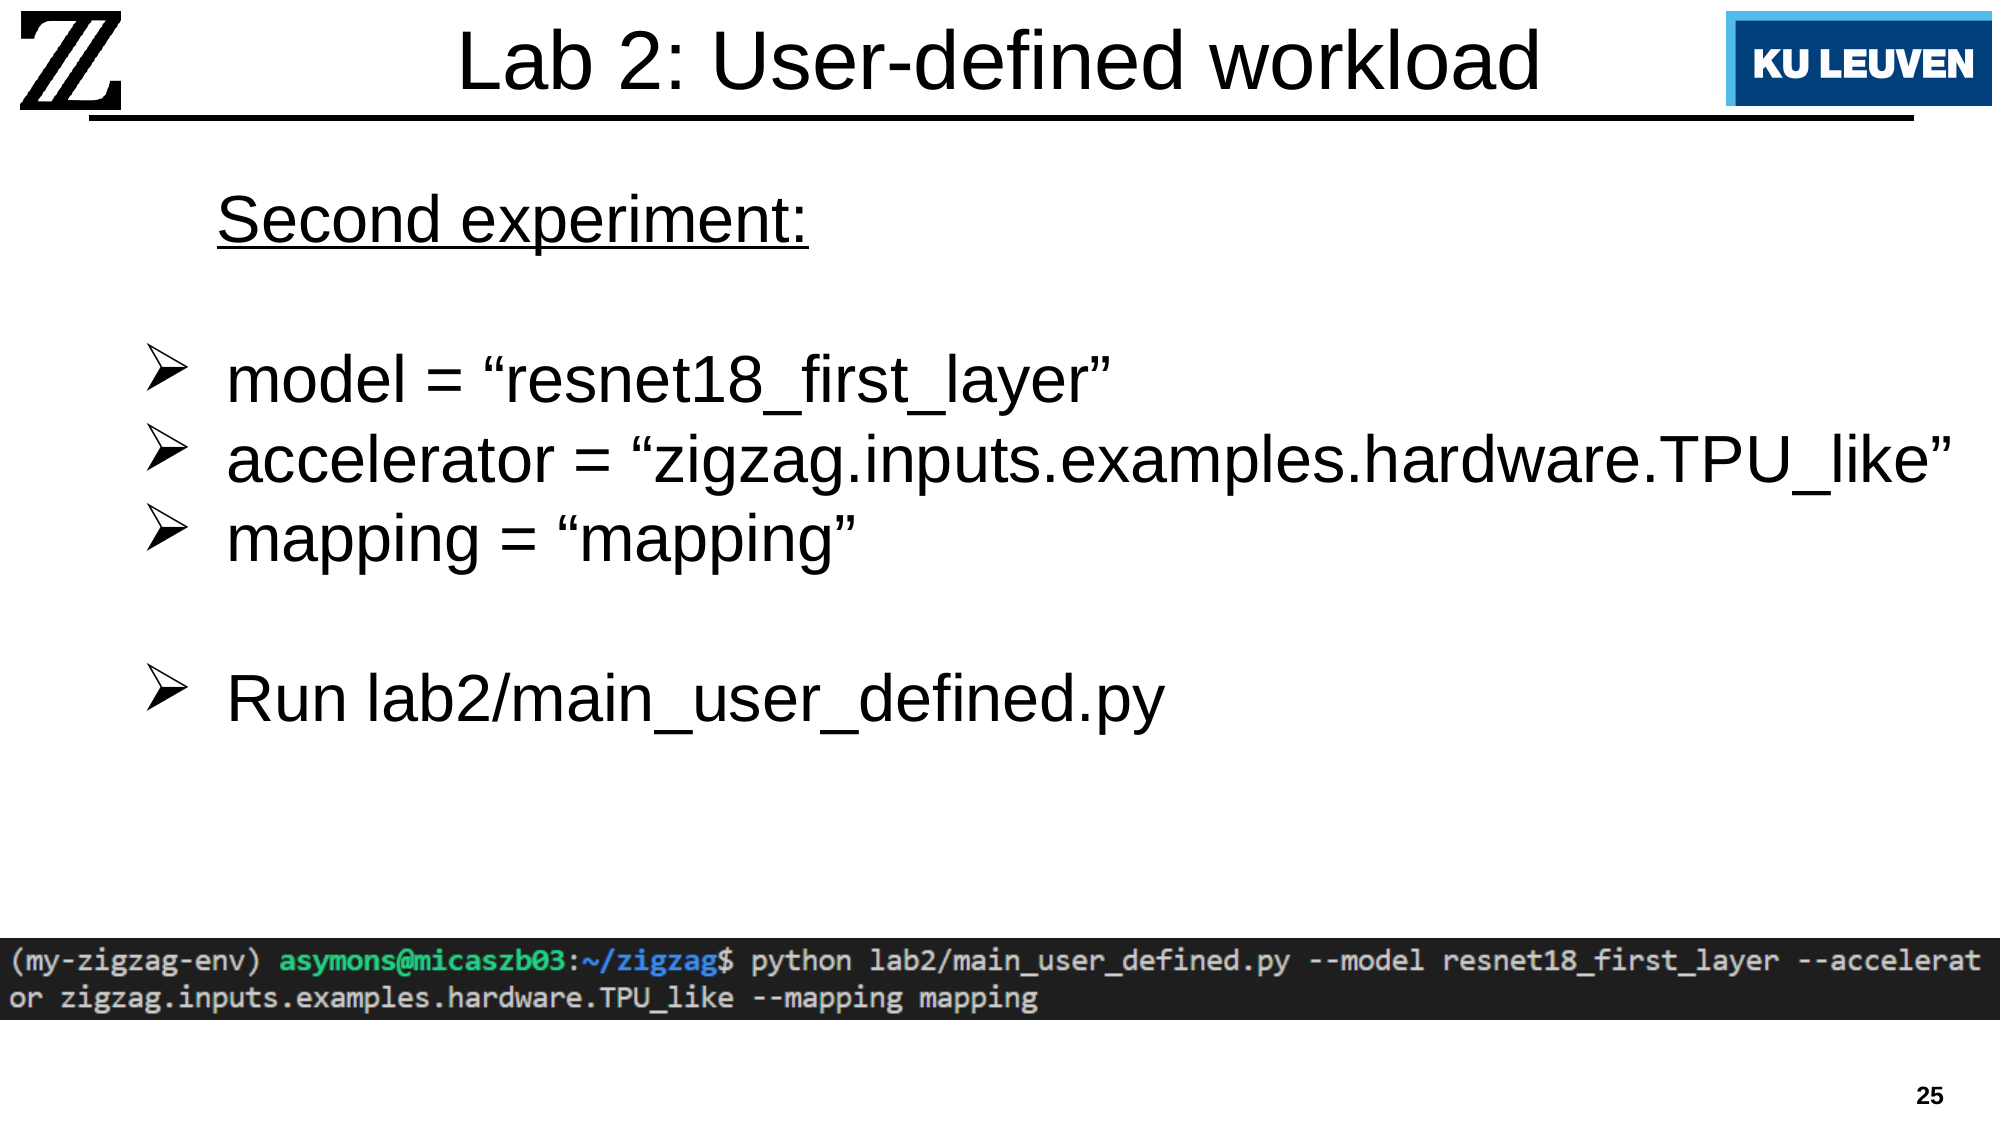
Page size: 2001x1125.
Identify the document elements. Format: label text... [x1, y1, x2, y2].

picture [0, 938, 2000, 1020]
picture [20, 9, 121, 110]
title Lab 2: User-defined workload [137, 6, 1863, 118]
text_box Second experiment: model = “resnet18_first_layer” accelerator = “zigzag.inputs.examples.hardware.TPU_like” mapping = “mapping” Run lab2/main_user_defined.py [126, 168, 2000, 743]
picture [1863, 11, 1992, 106]
